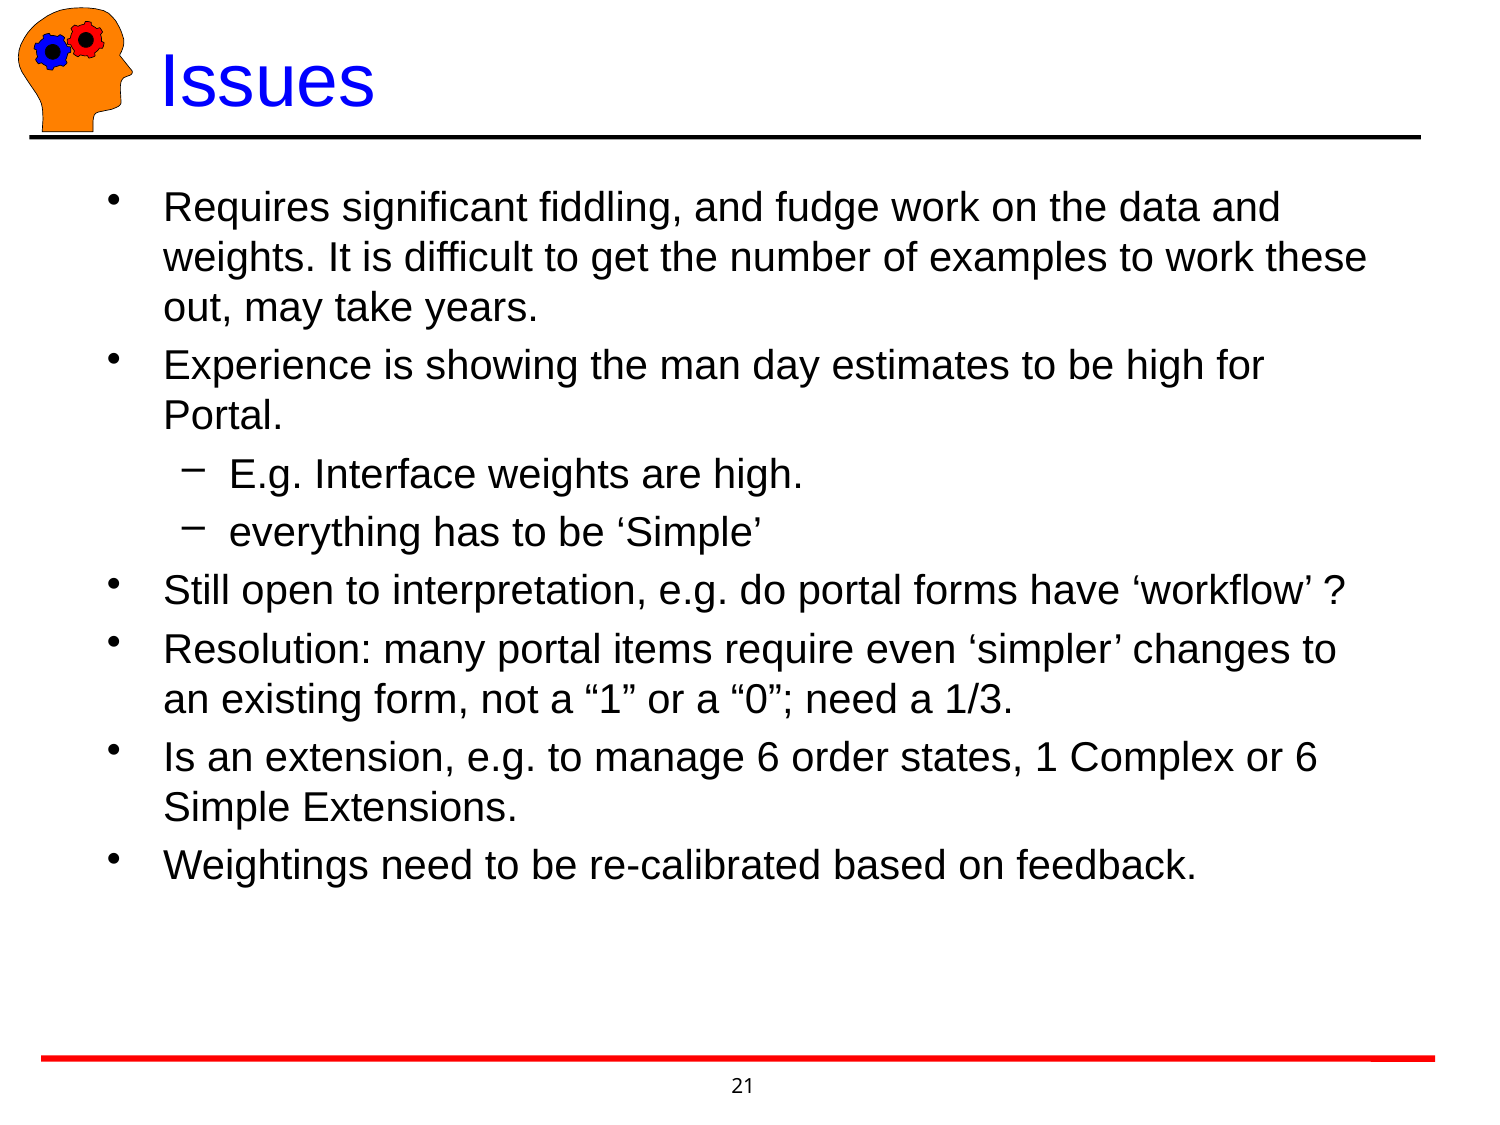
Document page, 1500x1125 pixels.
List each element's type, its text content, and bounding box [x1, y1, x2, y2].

list Requires significant fiddling, and fudge work on the data and weights. It is difficult to get the number of examples to work these out, may take years. Experience is showing the man day estimates to be high for Portal. E.g. Interface weights are high. everything has to be ‘Simple’ Still open to interpretation, e.g. do portal forms have ‘workflow’ ? Resolution: many portal items require even ‘simpler’ changes to an existing form, not a “1” or a “0”; need a 1/3. Is an extension, e.g. to manage 6 order states, 1 Complex or 6 Simple Extensions. Weightings need to be re-calibrated based on feedback. [99, 172, 1398, 1000]
title Issues [158, 30, 1424, 122]
